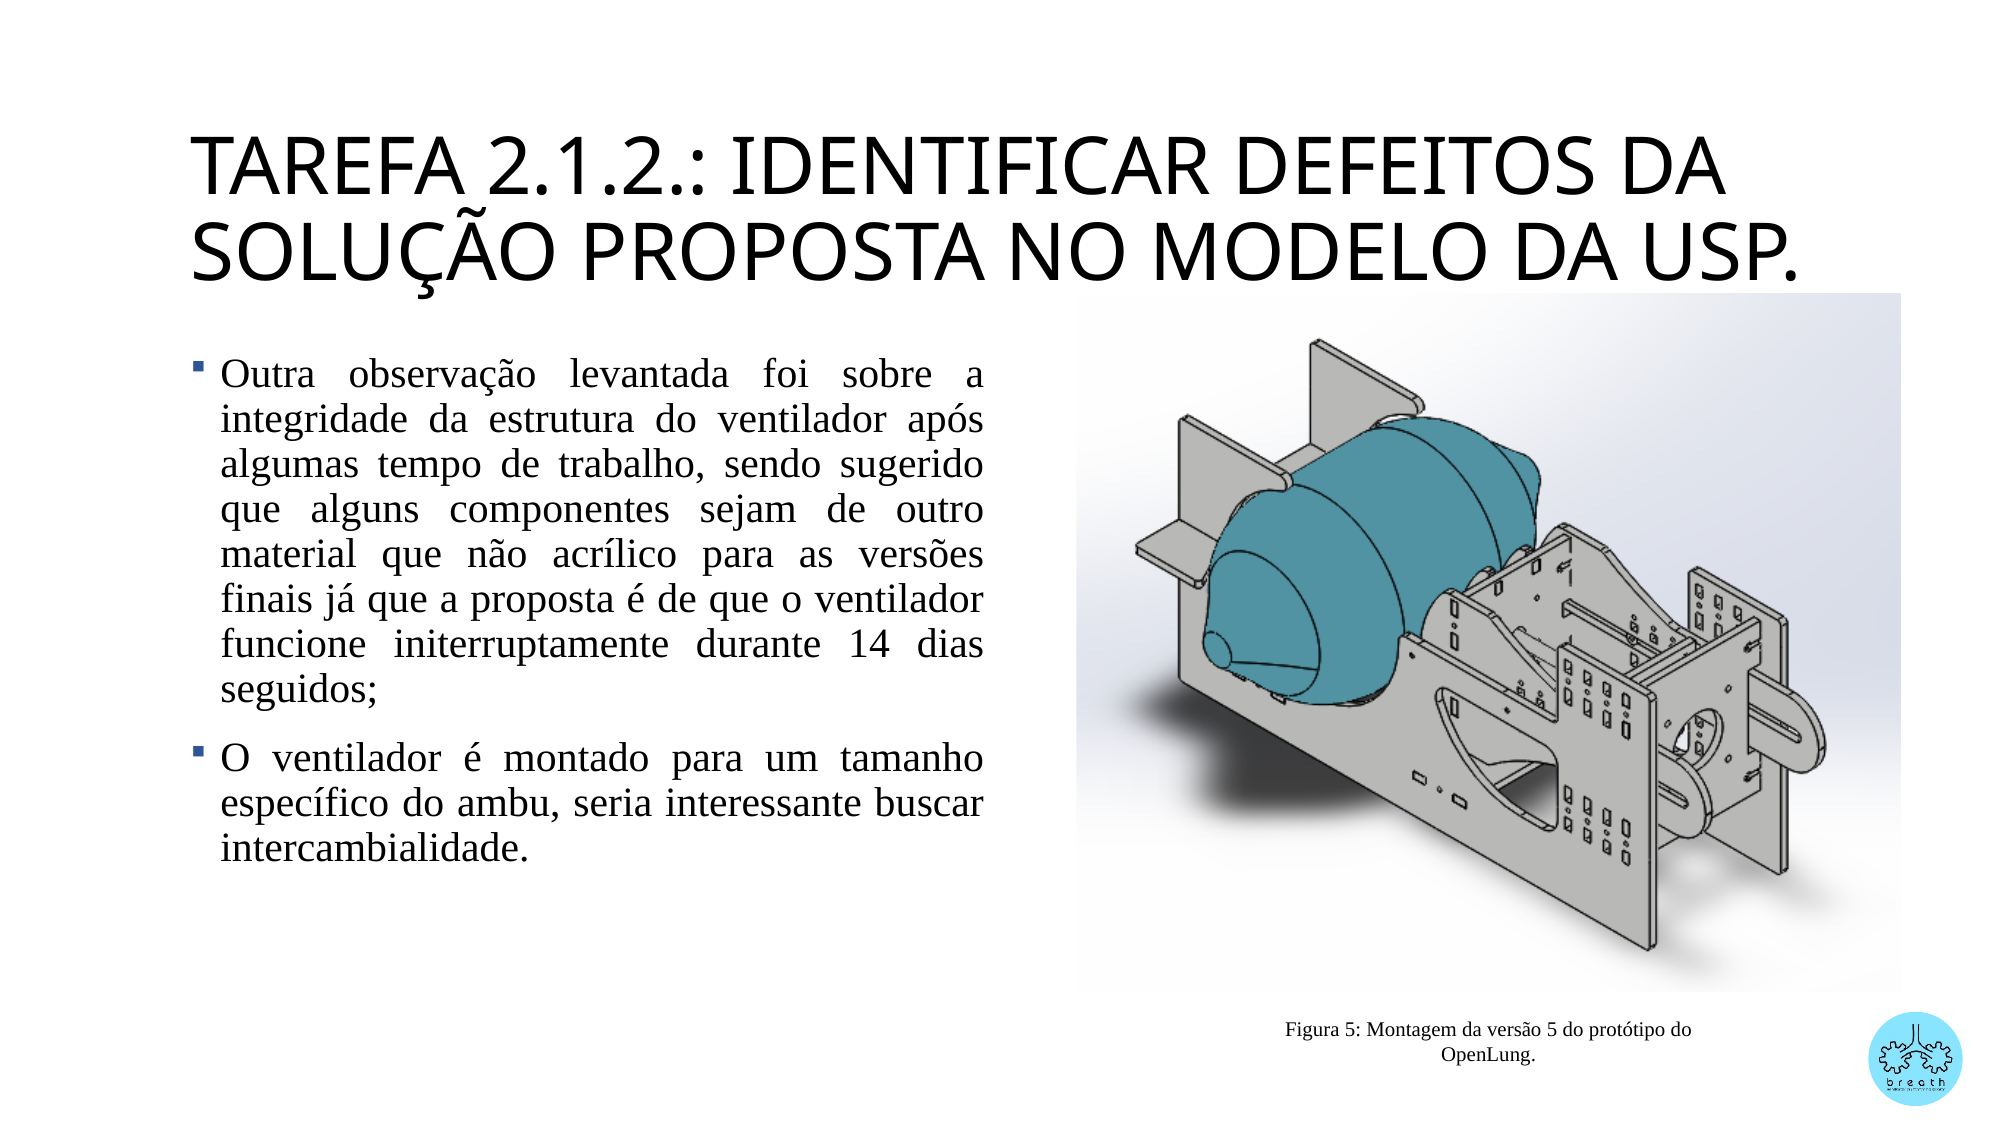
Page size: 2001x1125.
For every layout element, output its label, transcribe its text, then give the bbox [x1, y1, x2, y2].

picture [1076, 293, 1901, 992]
picture [1868, 1011, 1963, 1106]
title Tarefa 2.1.2.: identificar defeitos da solução proposta no modelo da usp. [175, 79, 1826, 344]
text_box Figura 5: Montagem da versão 5 do protótipo do OpenLung. [1237, 1007, 1740, 1073]
list Outra observação levantada foi sobre a integridade da estrutura do ventilador após algumas tempo de trabalho, sendo sugerido que alguns componentes sejam de outro material que não acrílico para as versões finais já que a proposta é de que o ventilador funcione initerruptamente durante 14 dias seguidos; O ventilador é montado para um tamanho específico do ambu, seria interessante buscar intercambialidade. [175, 343, 1000, 1008]
